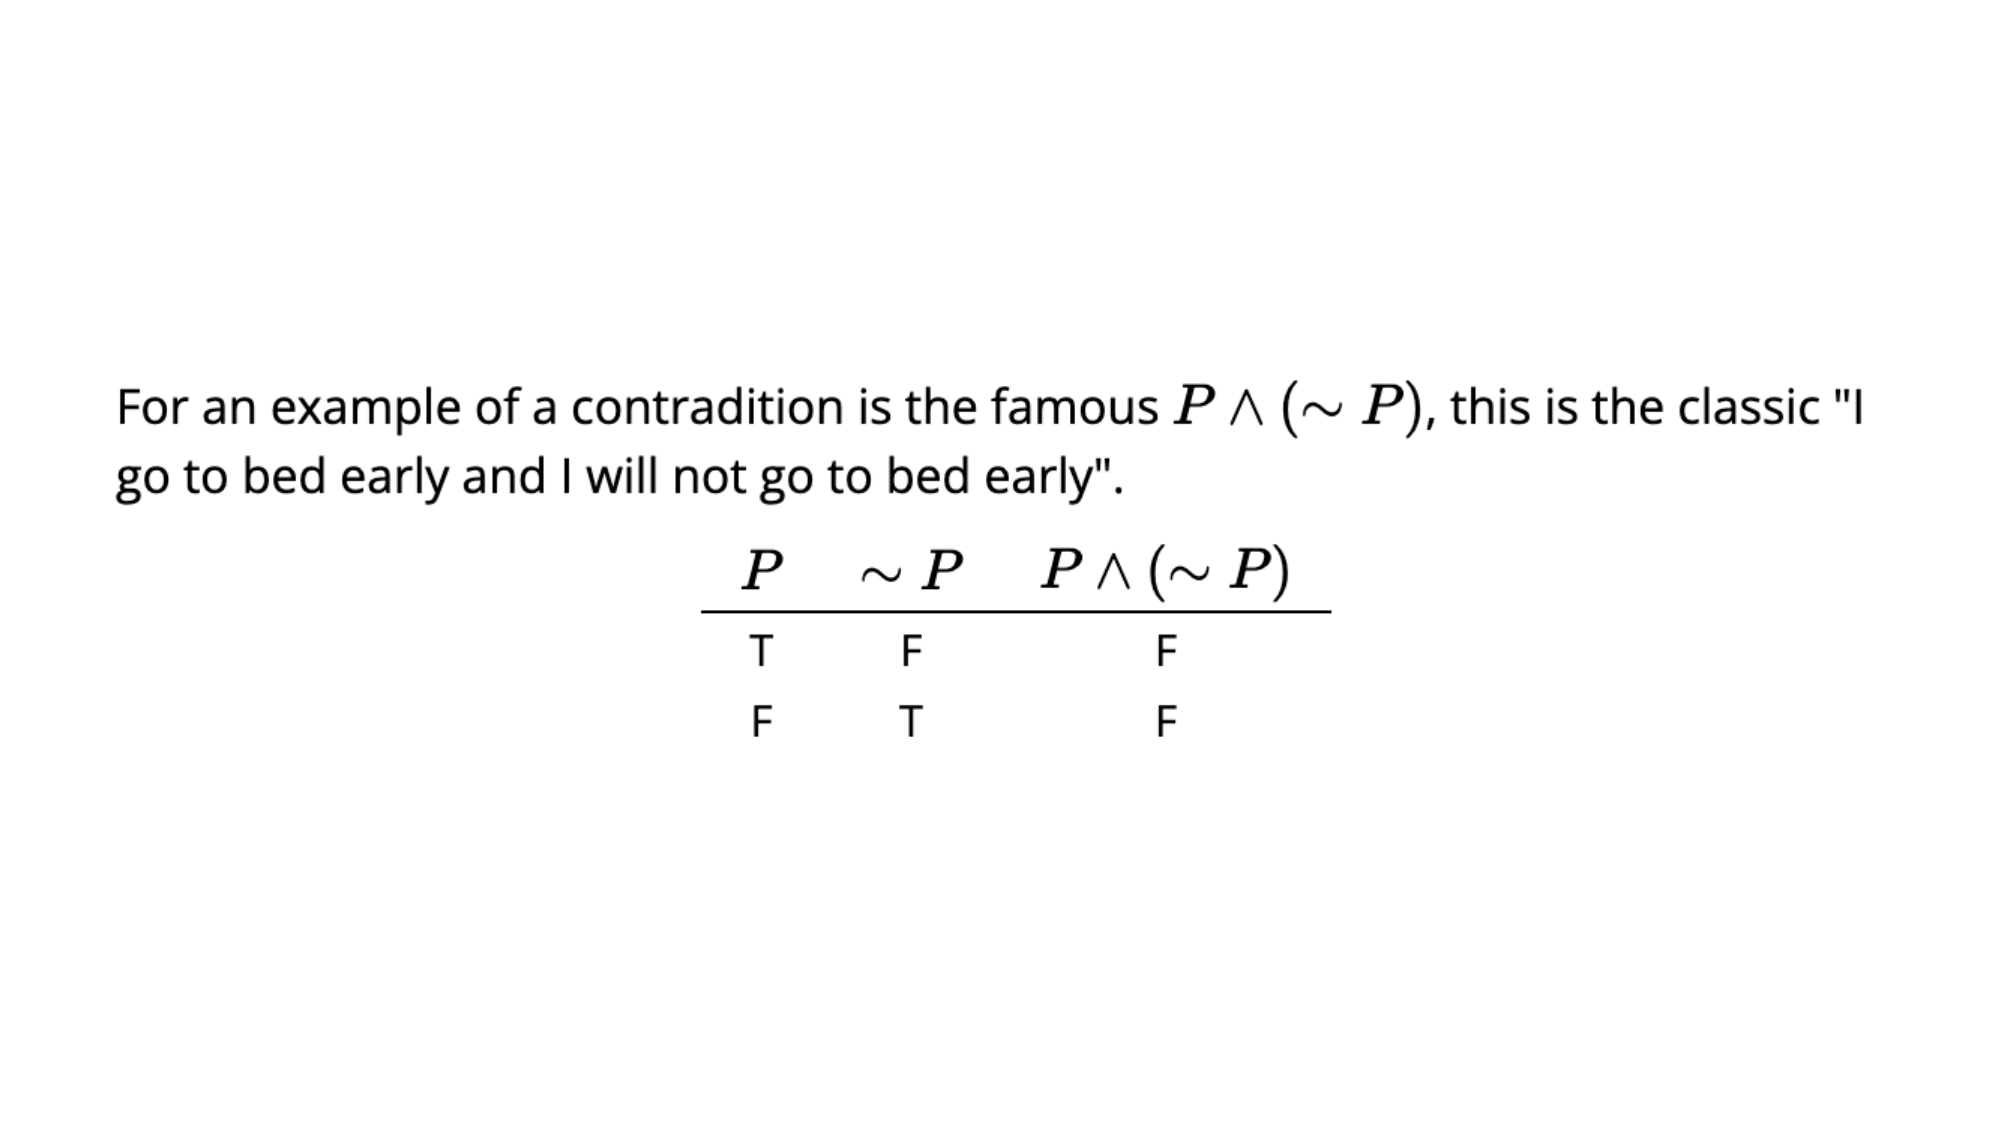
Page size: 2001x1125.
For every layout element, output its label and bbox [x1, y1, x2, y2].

picture [107, 366, 1893, 758]
